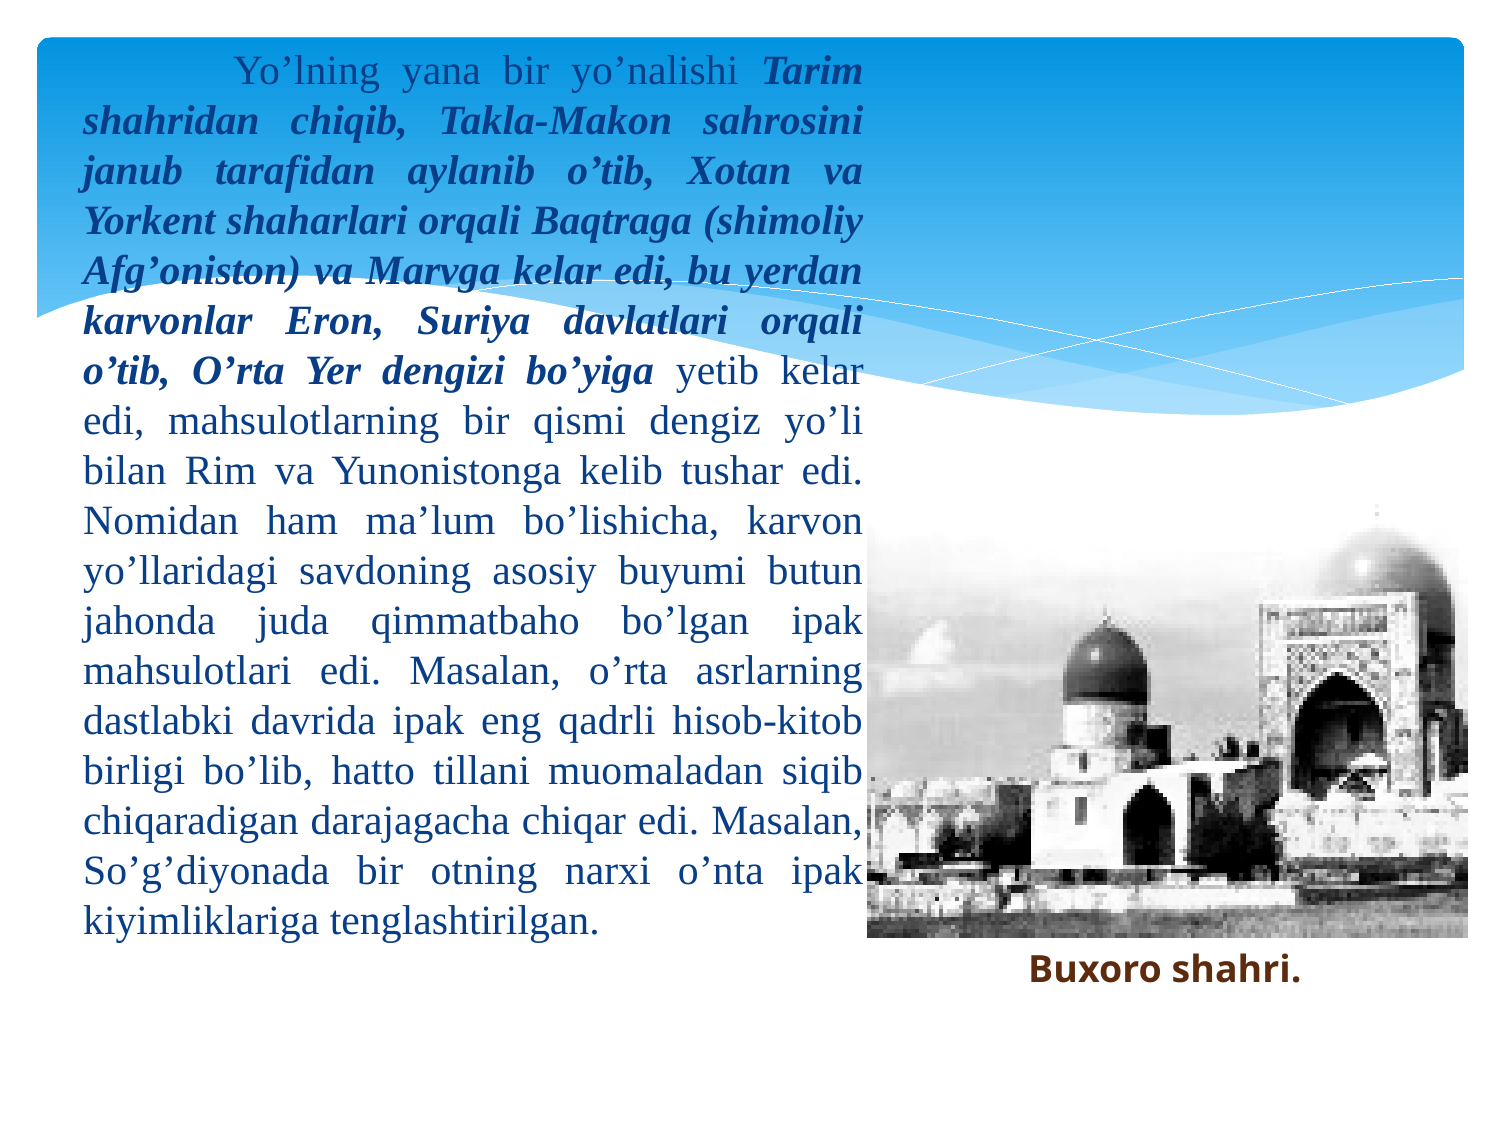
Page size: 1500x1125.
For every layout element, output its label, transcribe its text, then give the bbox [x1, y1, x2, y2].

picture [866, 456, 1468, 938]
text_box Buxoro shahri. [855, 937, 1465, 1043]
list Yo’lning yana bir yo’nalishi Tarim shahridan chiqib, Takla-Makon sahrosini janub tarafidan aylanib o’tib, Xotan va Yorkent shaharlari orqali Baqtraga (shimoliy Afg’oniston) va Marvga kelar edi, bu yerdan karvonlar Eron, Suriya davlatlari orqali o’tib, O’rta Yer dengizi bo’yiga yetib kelar edi, mahsulotlarning bir qismi dengiz yo’li bilan Rim va Yunonistonga kelib tushar edi. Nomidan ham ma’lum bo’lishicha, karvon yo’llaridagi savdoning asosiy buyumi butun jahonda juda qimmatbaho bo’lgan ipak mahsulotlari edi. Masalan, o’rta asrlarning dastlabki davrida ipak eng qadrli hisob-kitob birligi bo’lib, hatto tillani muomaladan siqib chiqaradigan darajagacha chiqar edi. Masalan, So’g’diyonada bir otning narxi o’nta ipak kiyimliklariga tenglashtirilgan. [23, 35, 879, 1094]
